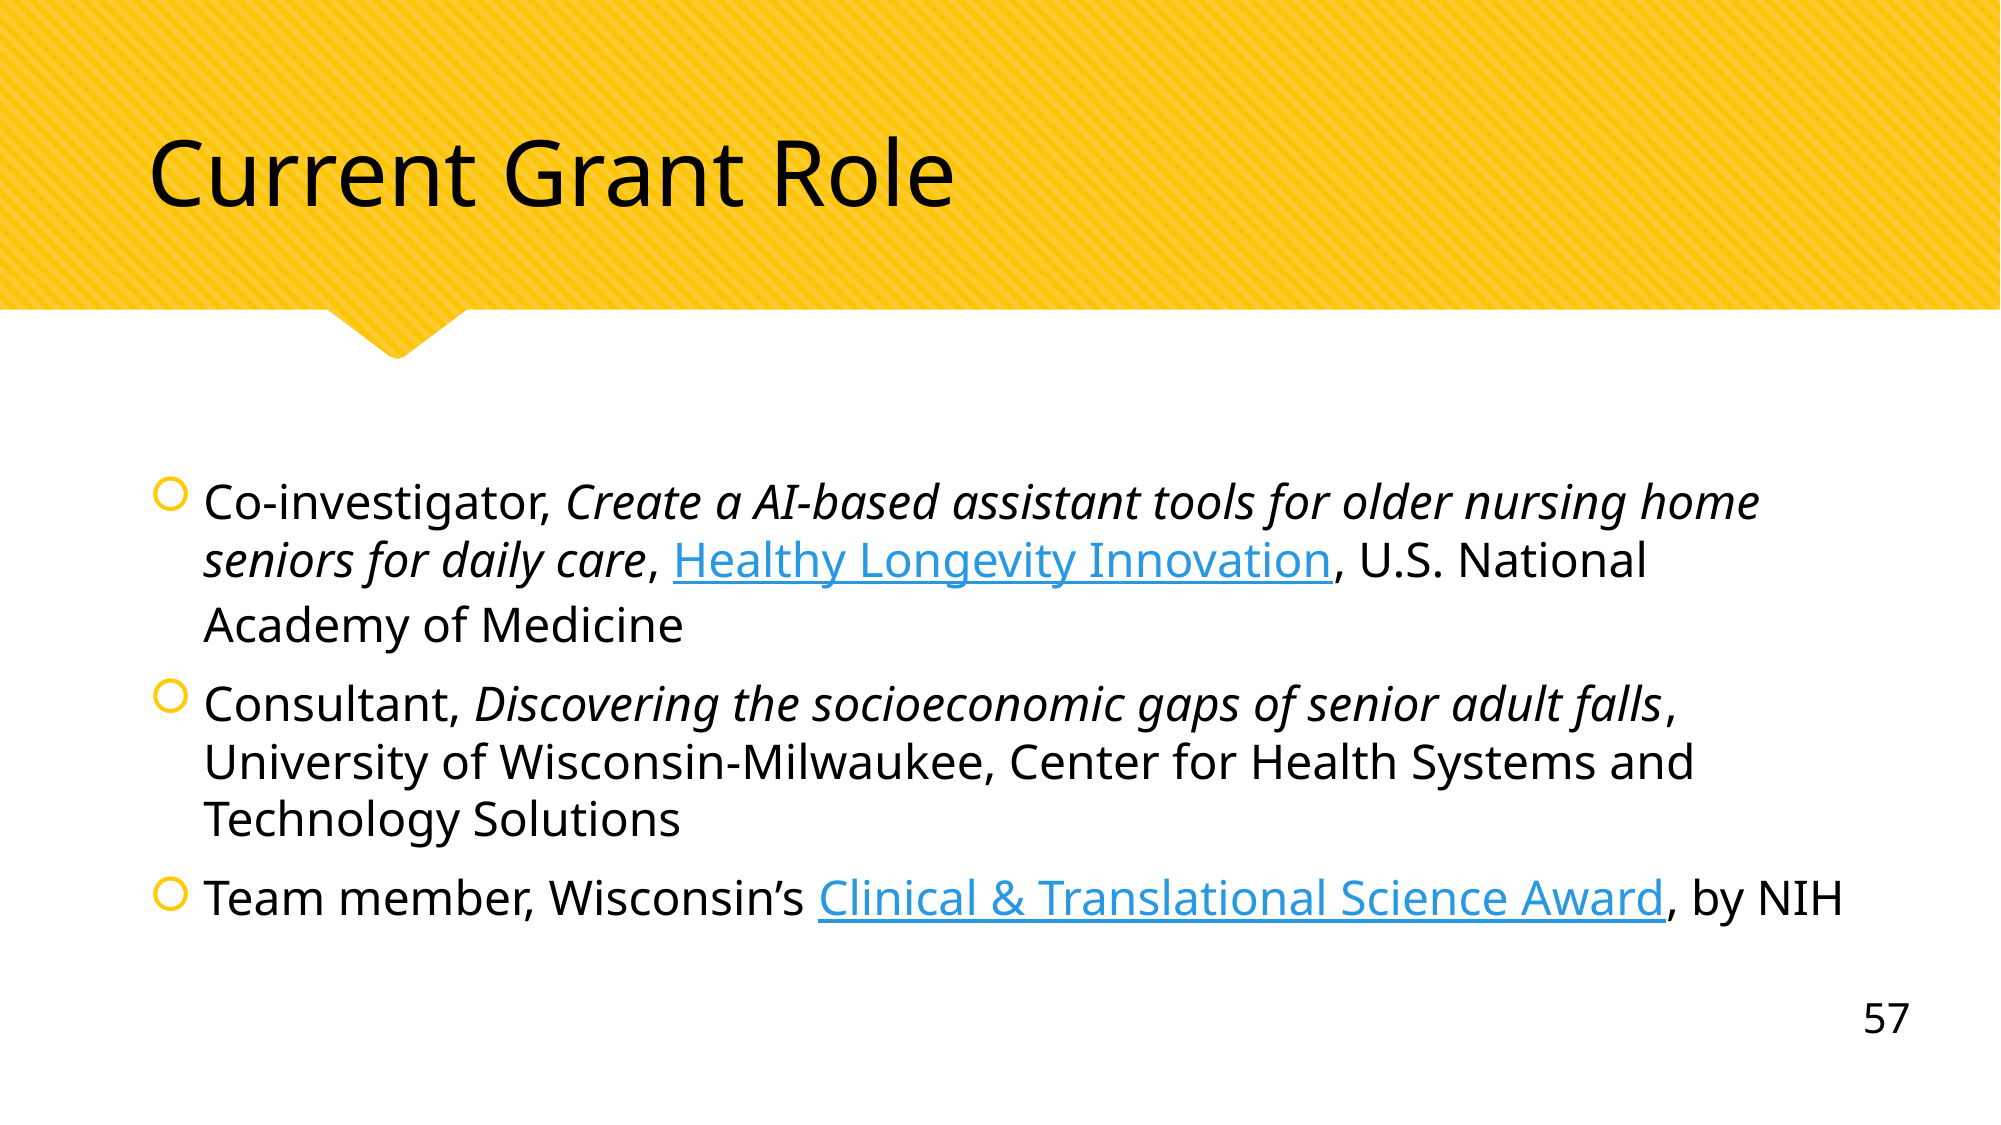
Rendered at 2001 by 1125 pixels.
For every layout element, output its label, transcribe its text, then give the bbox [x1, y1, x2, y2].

list Co-investigator, Create a AI-based assistant tools for older nursing home seniors for daily care, Healthy Longevity Innovation, U.S. National Academy of Medicine Consultant, Discovering the socioeconomic gaps of senior adult falls, University of Wisconsin-Milwaukee, Center for Health Systems and Technology Solutions Team member, Wisconsin’s Clinical & Translational Science Award, by NIH [134, 364, 1866, 962]
title Current Grant Role [132, 73, 1868, 233]
slide_number 57 [1751, 970, 1926, 1051]
